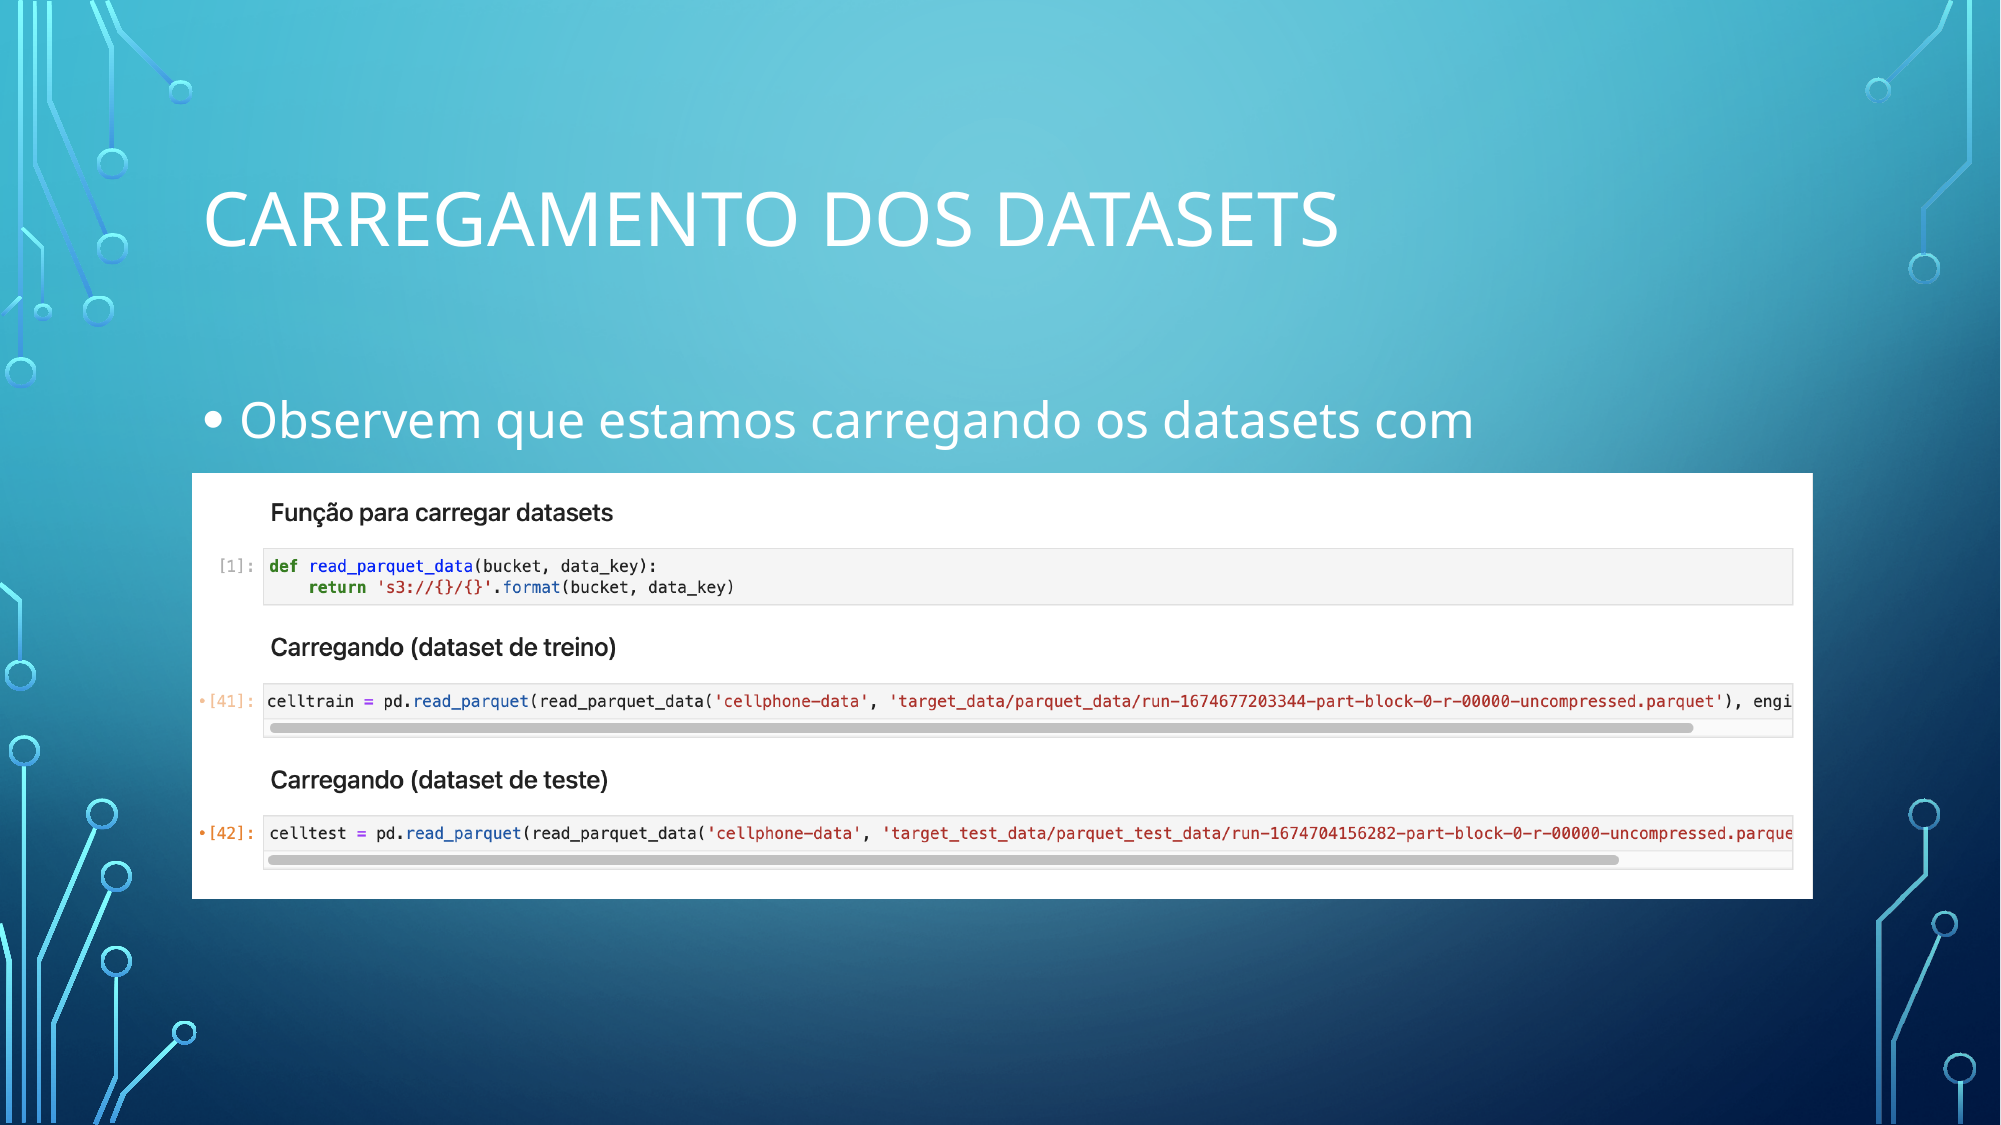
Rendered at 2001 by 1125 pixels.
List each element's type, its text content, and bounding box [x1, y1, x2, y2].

picture [192, 473, 1813, 899]
title Carregamento dos datasets [187, 101, 1813, 344]
list Observem que estamos carregando os datasets com extensão .parquet [187, 369, 1813, 950]
